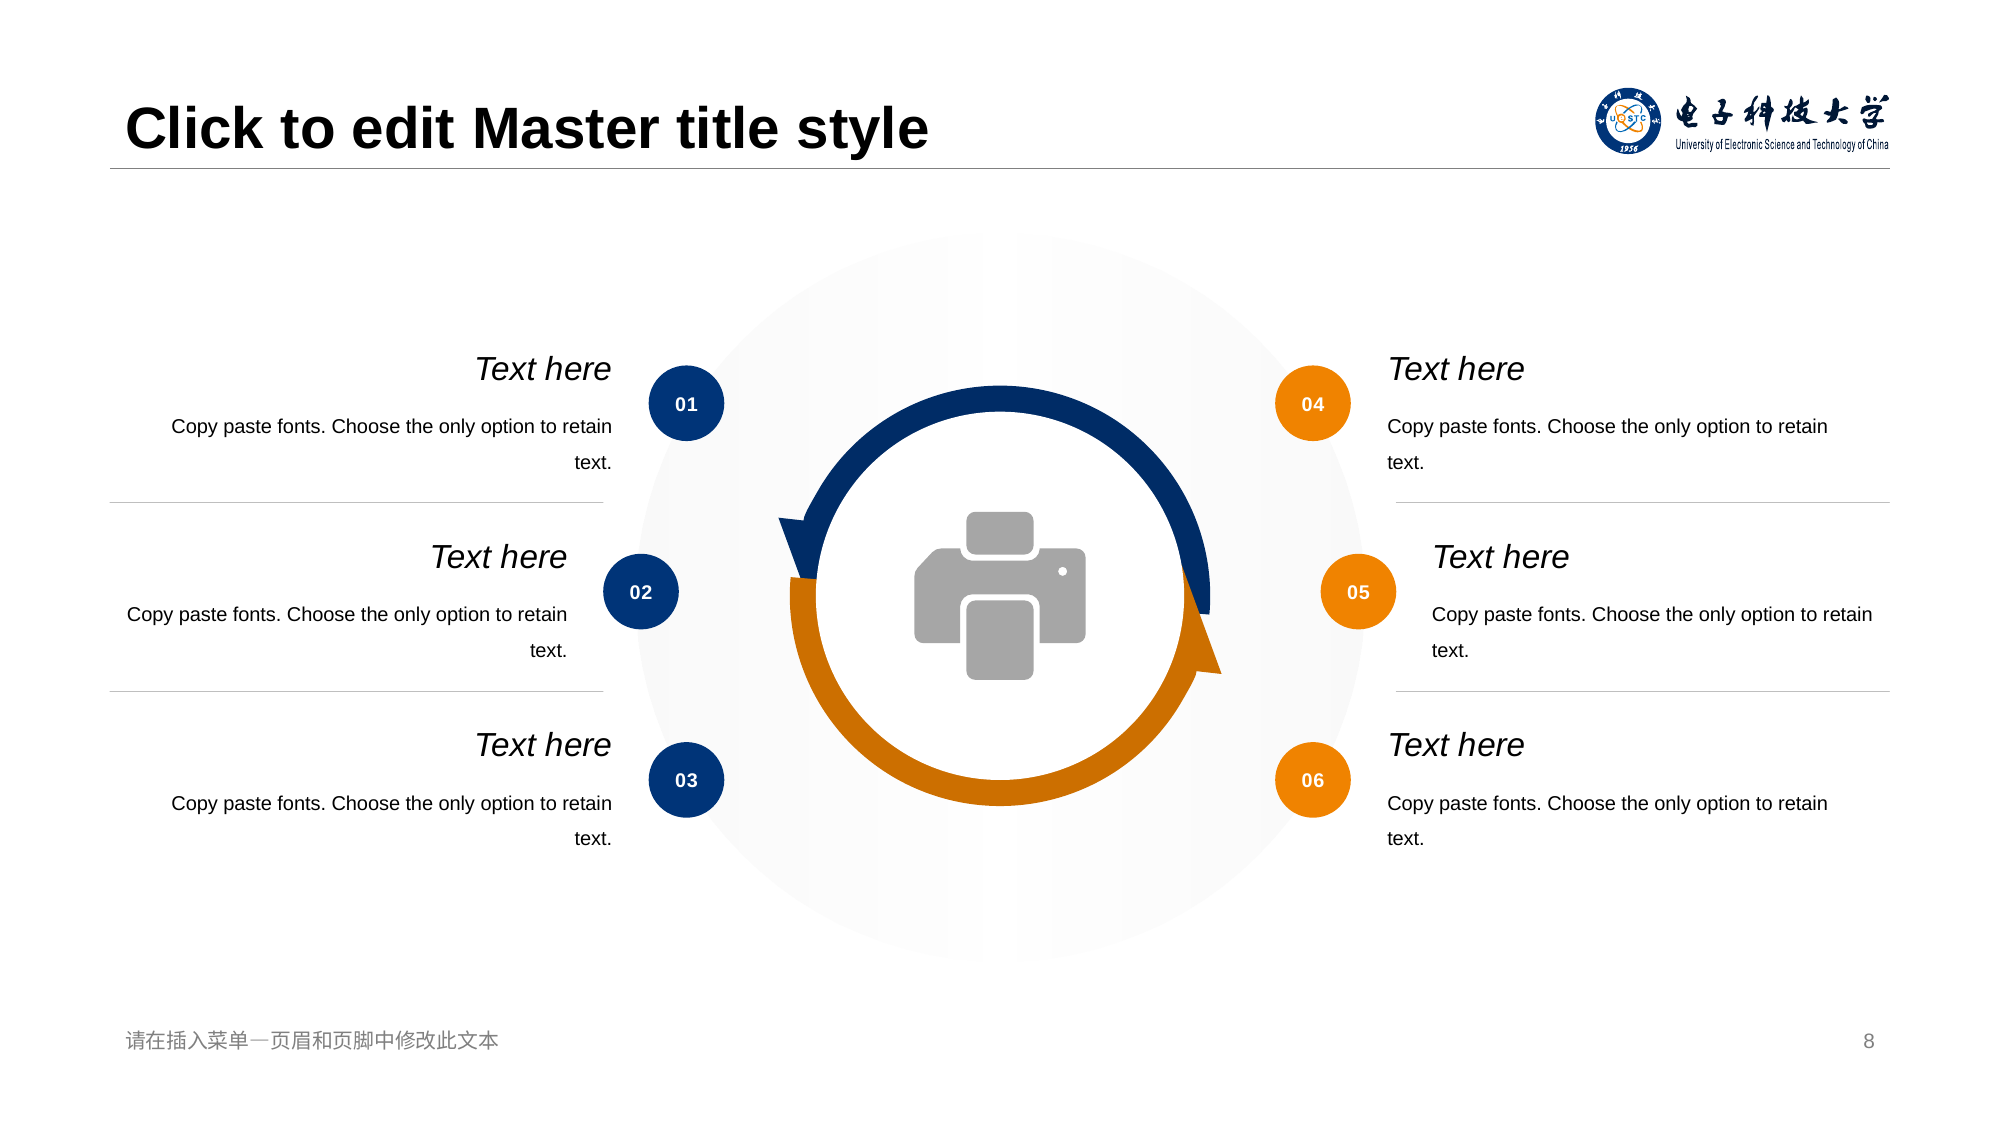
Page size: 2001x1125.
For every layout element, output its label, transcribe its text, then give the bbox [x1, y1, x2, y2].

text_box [109, 232, 1890, 962]
title Click to edit Master title style [109, 0, 1890, 169]
footer 请在插入菜单— 页眉和页脚中修改此文本 [109, 1023, 790, 1058]
slide_number 8 [1412, 1023, 1890, 1058]
